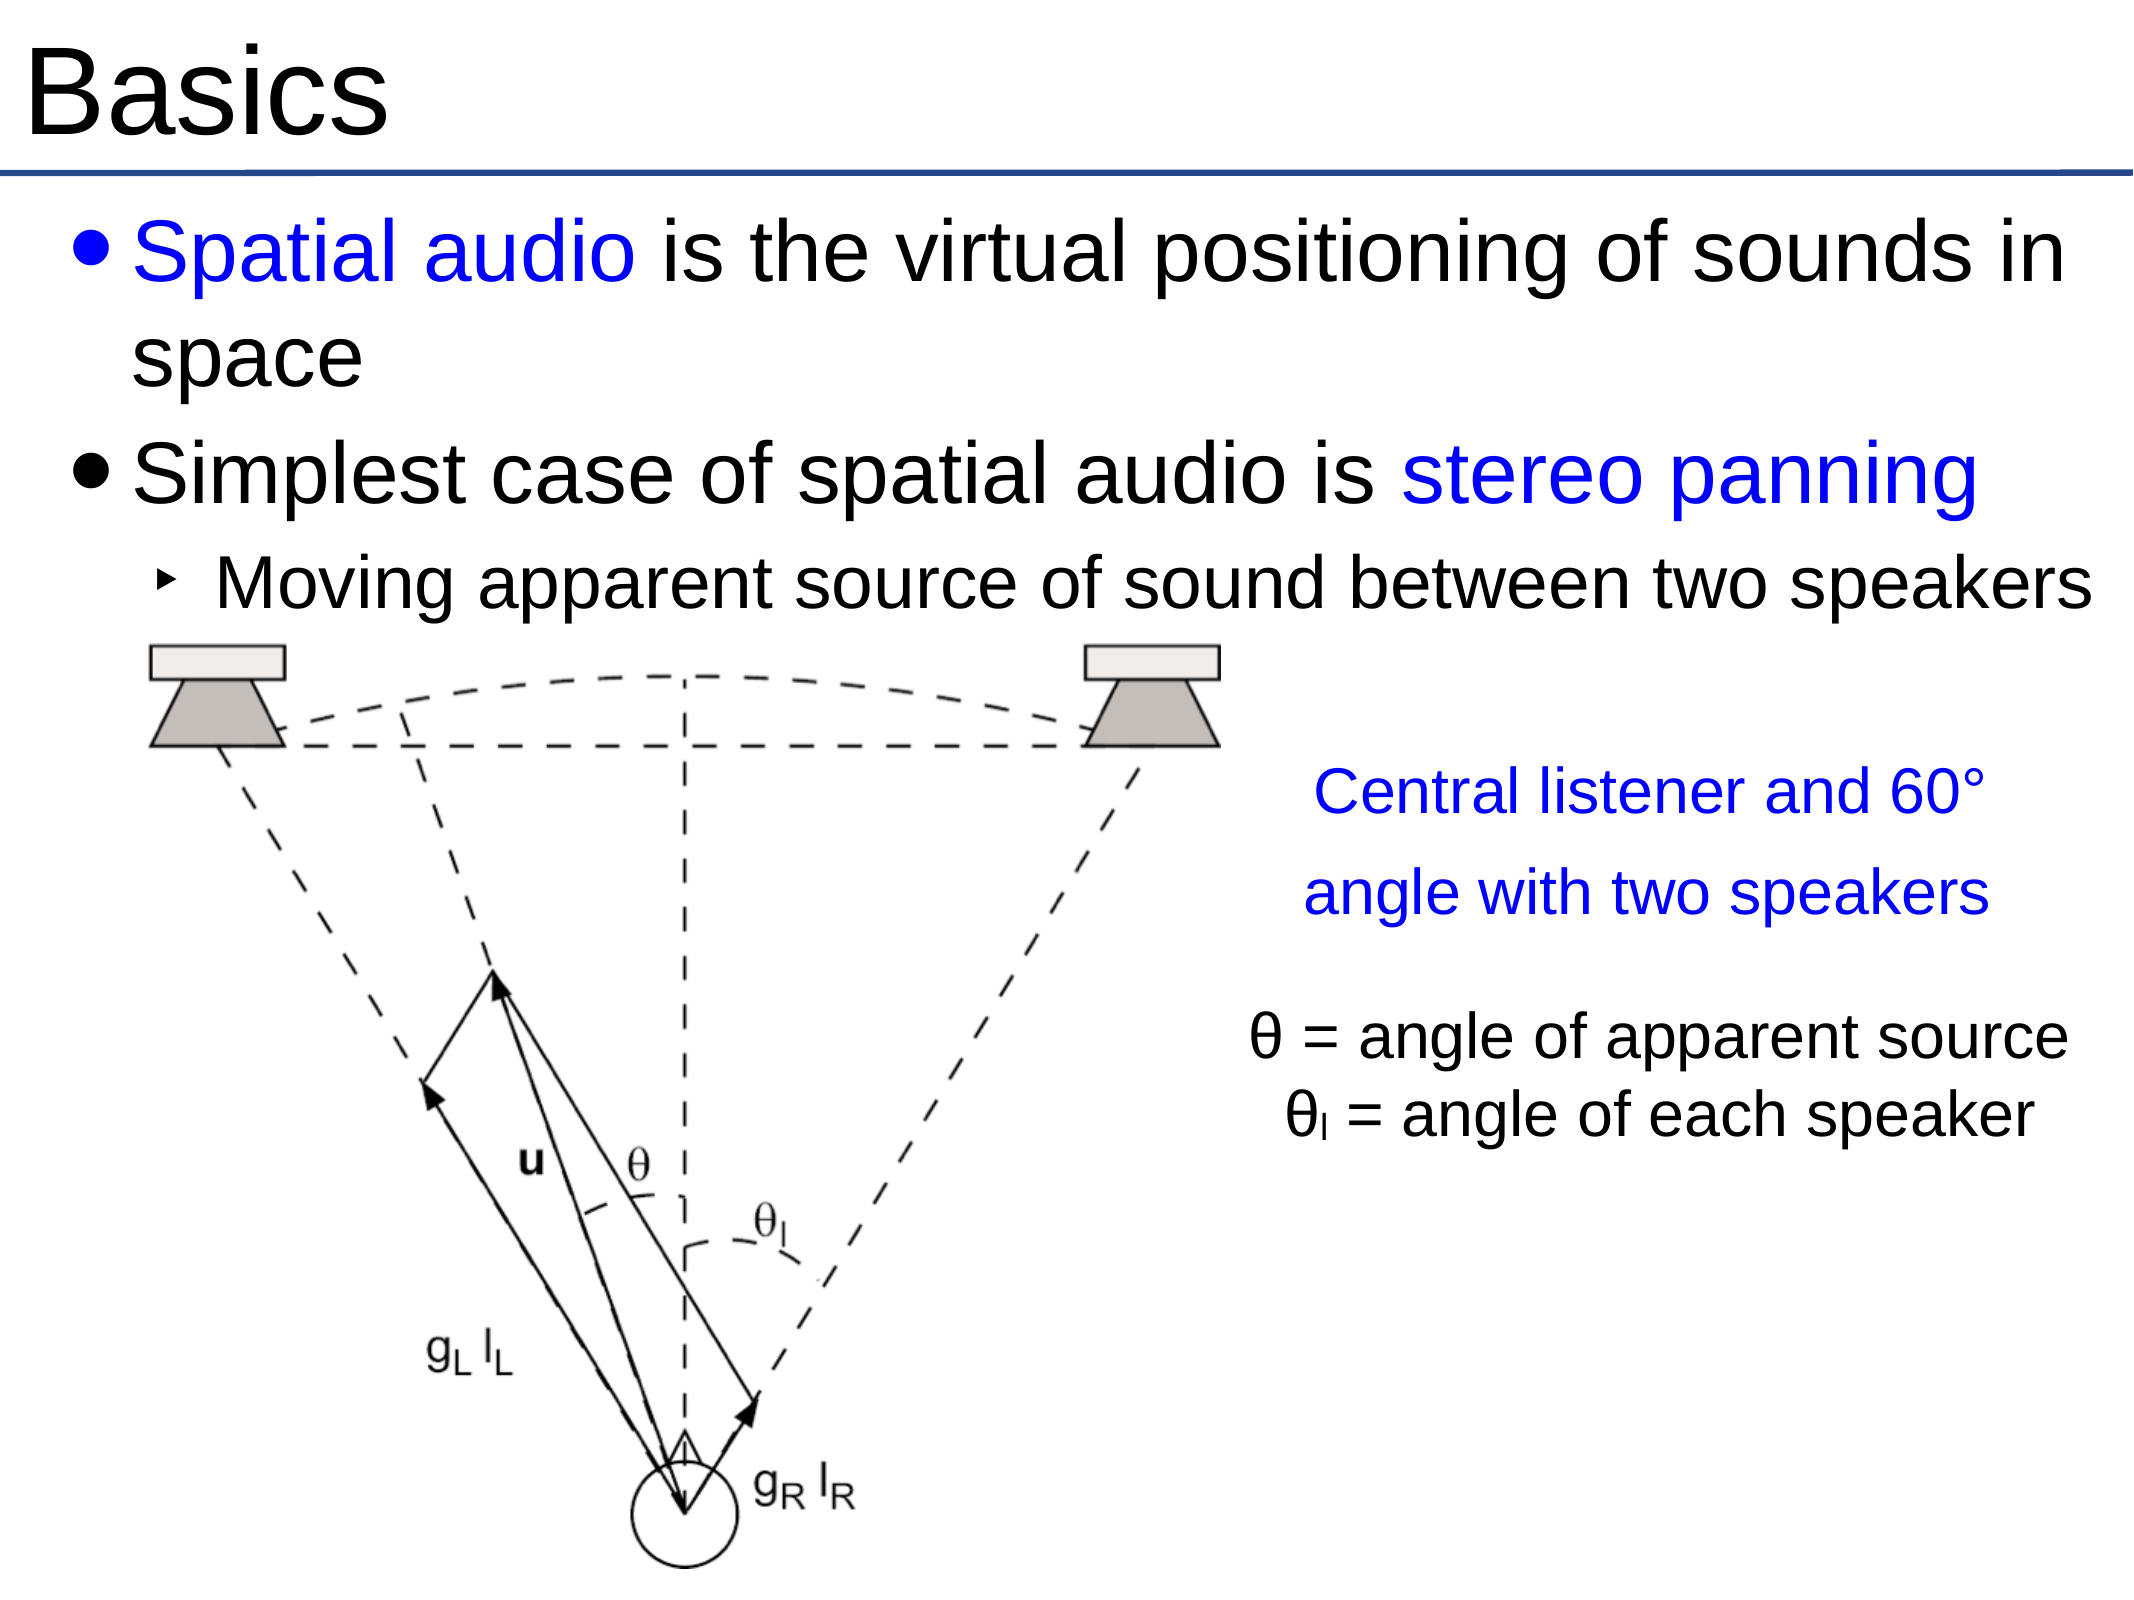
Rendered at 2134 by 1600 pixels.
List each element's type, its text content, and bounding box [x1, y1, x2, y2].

text_box Central listener and 60° angle with two speakers [1303, 749, 2016, 932]
text_box θ = angle of apparent source θl = angle of each speaker [1226, 989, 2133, 1155]
title Basics [14, 7, 2118, 161]
picture [147, 641, 1221, 1570]
list Spatial audio is the virtual positioning of sounds in space Simplest case of spatial audio is stereo panning Moving apparent source of sound between two speakers [18, 184, 2122, 1588]
